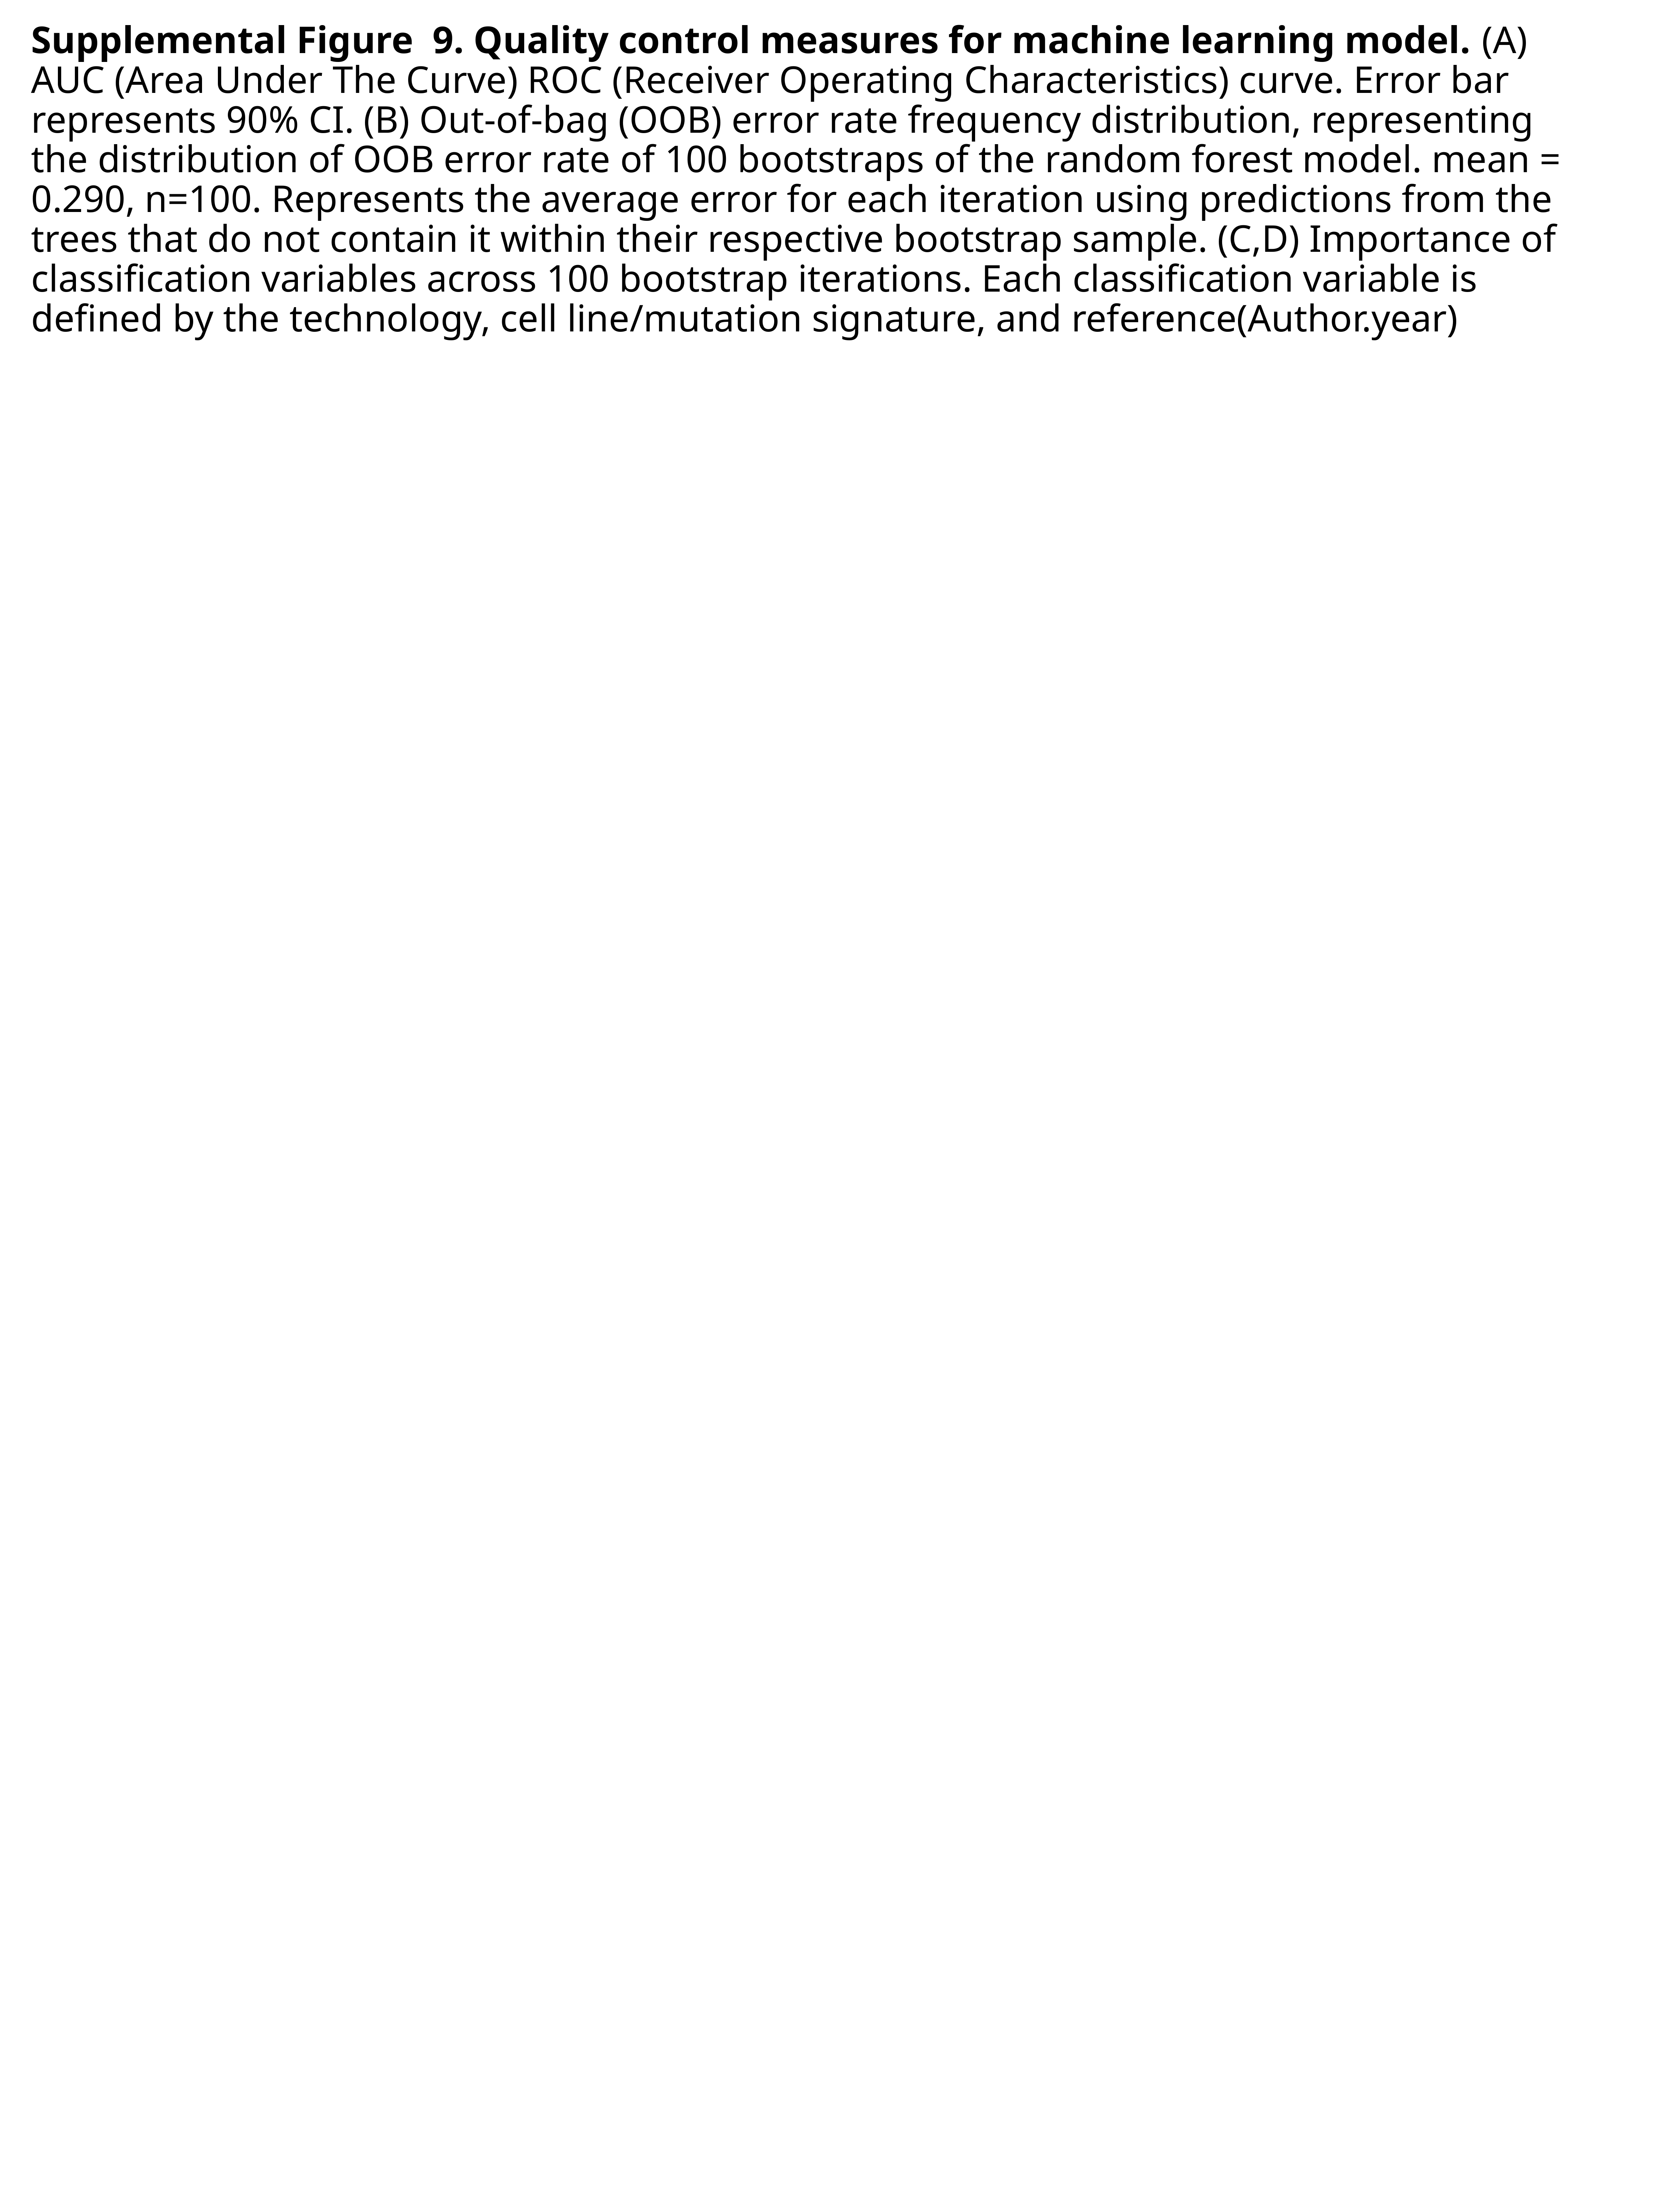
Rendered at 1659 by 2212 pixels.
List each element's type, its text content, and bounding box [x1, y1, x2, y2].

title Supplemental Figure 9. Quality control measures for machine learning model. (A) AUC (Area Under The Curve) ROC (Receiver Operating Characteristics) curve. Error bar represents 90% CI. (B) Out-of-bag (OOB) error rate frequency distribution, representing the distribution of OOB error rate of 100 bootstraps of the random forest model. mean = 0.290, n=100. Represents the average error for each iteration using predictions from the trees that do not contain it within their respective bootstrap sample. (C,D) Importance of classification variables across 100 bootstrap iterations. Each classification variable is defined by the technology, cell line/mutation signature, and reference(Author.year) [25, 27, 1597, 334]
